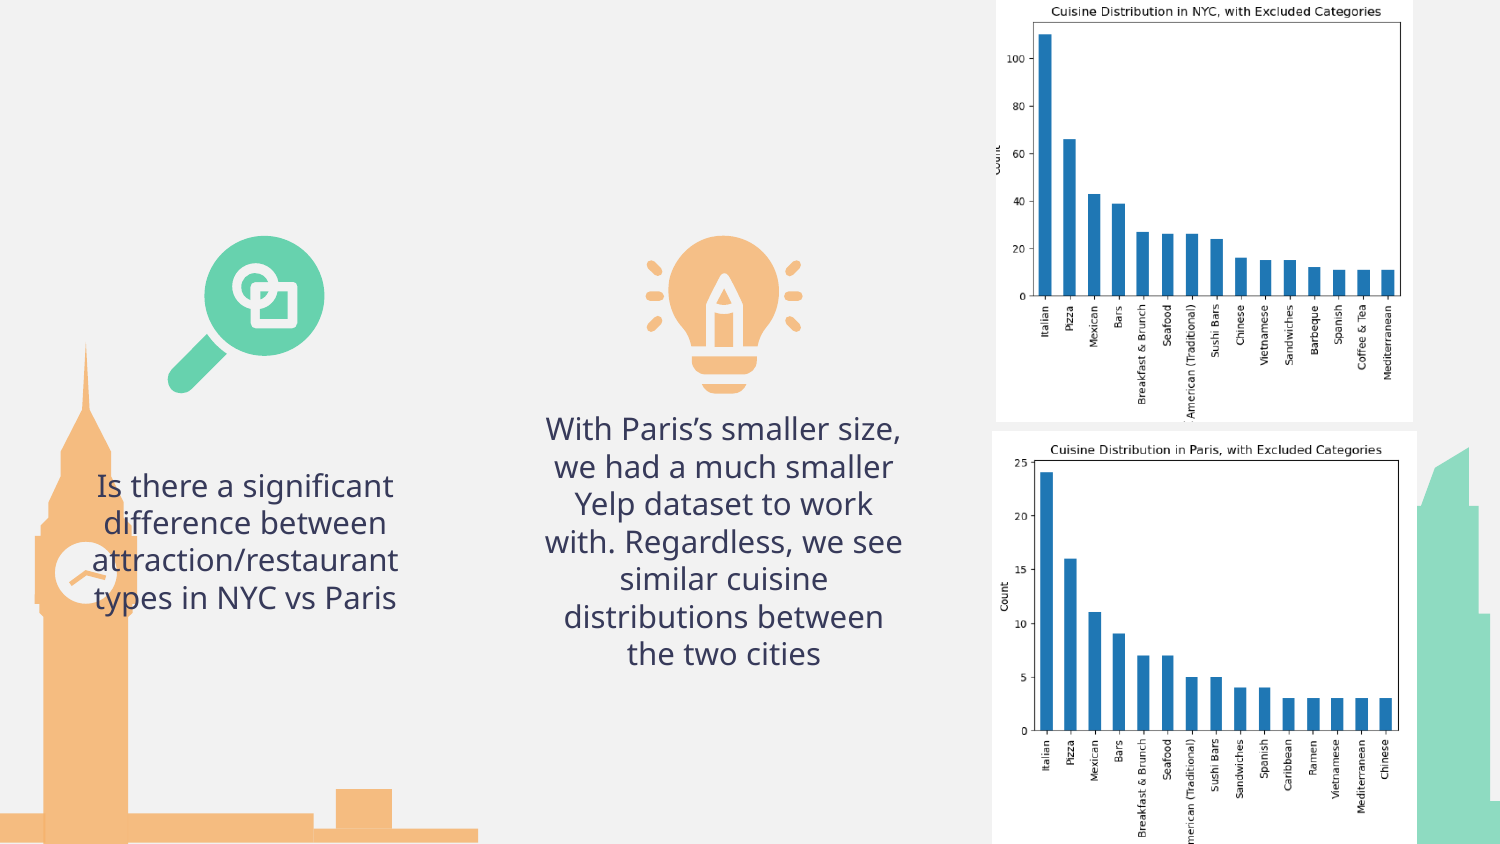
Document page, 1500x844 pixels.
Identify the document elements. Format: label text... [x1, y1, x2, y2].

picture [992, 431, 1417, 844]
picture [996, 0, 1413, 422]
subtitle Is there a significant difference between attraction/restaurant types in NYC vs Paris [45, 473, 446, 609]
subtitle With Paris’s smaller size, we had a much smaller Yelp dataset to work with. Regardless, we see similar cuisine distributions between the two cities [524, 473, 925, 609]
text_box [645, 235, 803, 394]
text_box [166, 235, 325, 394]
